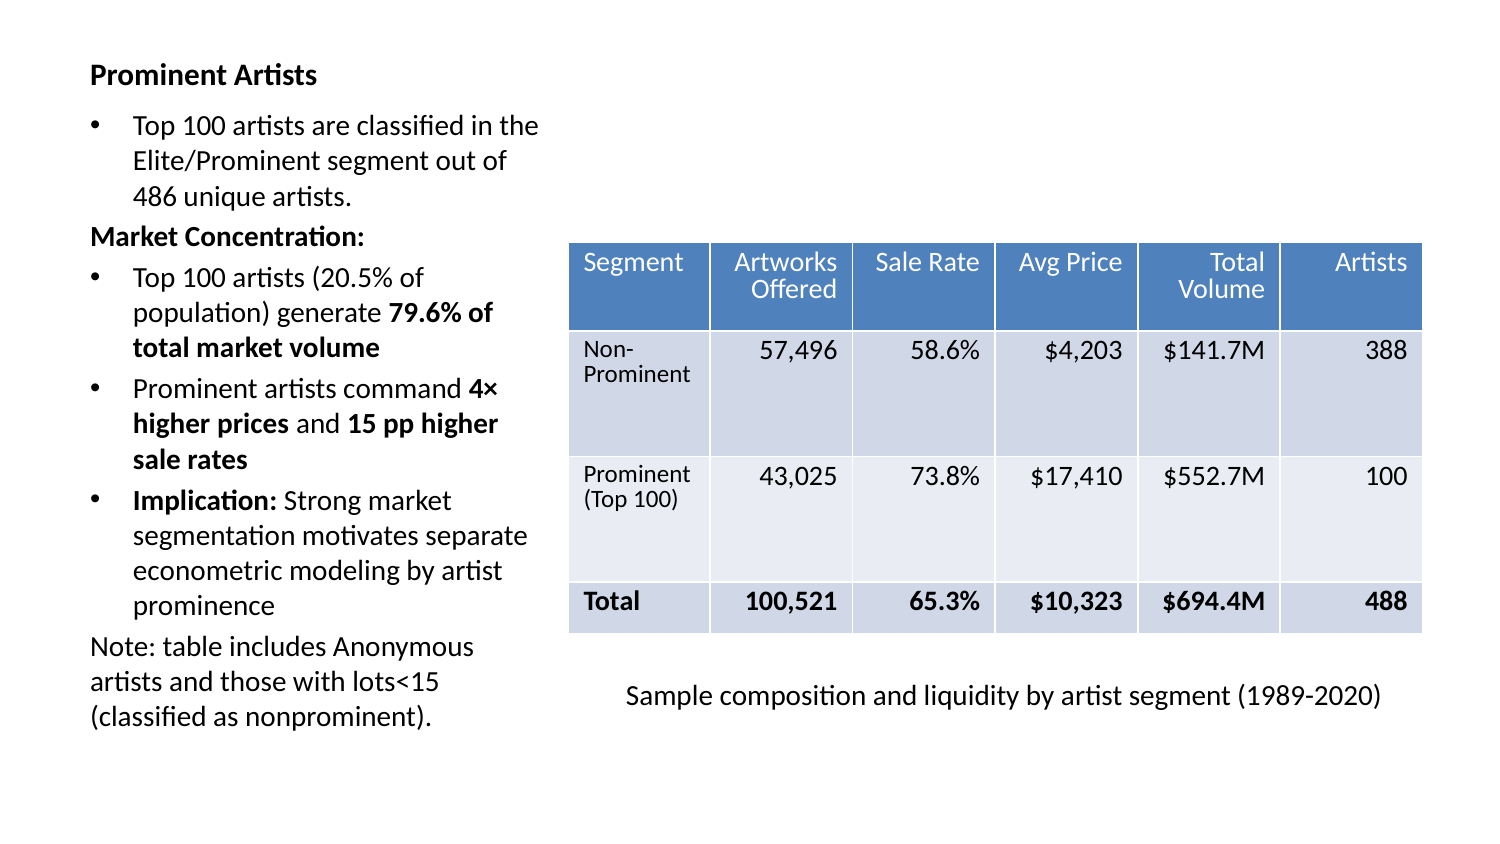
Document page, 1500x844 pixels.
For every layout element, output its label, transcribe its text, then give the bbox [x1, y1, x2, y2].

title Prominent Artists [75, 33, 569, 99]
table_header Artists [1281, 243, 1422, 330]
table_header Total Volume [1139, 243, 1279, 330]
table_header Avg Price [996, 243, 1137, 330]
table_cell 57,496 [711, 332, 852, 456]
list Top 100 artists are classified in the Elite/Prominent segment out of 486 unique artists. Market Concentration: Top 100 artists (20.5% of population) generate 79.6% of total market volume Prominent artists command 4× higher prices and 15 pp higher sale rates Implication: Strong market segmentation motivates separate econometric modeling by artist prominence Note: table includes Anonymous artists and those with lots<15 (classified as nonprominent). [75, 99, 569, 754]
table_cell 488 [1281, 583, 1422, 633]
table_cell 100 [1281, 457, 1422, 581]
table_cell $10,323 [996, 583, 1137, 633]
table_header Segment [569, 243, 709, 330]
table_cell Total [569, 583, 709, 633]
table_cell $694.4M [1139, 583, 1279, 633]
table_cell 388 [1281, 332, 1422, 456]
table_cell $141.7M [1139, 332, 1279, 456]
table_cell $17,410 [996, 457, 1137, 581]
table_cell $4,203 [996, 332, 1137, 456]
table_cell 65.3% [853, 583, 994, 633]
text_box Sample composition and liquidity by artist segment (1989-2020) [585, 668, 1423, 753]
table_cell 73.8% [853, 457, 994, 581]
table_cell 43,025 [711, 457, 852, 581]
table_header Sale Rate [853, 243, 994, 330]
table_cell 58.6% [853, 332, 994, 456]
table_cell Non-Prominent [569, 332, 709, 456]
table_cell 100,521 [711, 583, 852, 633]
table_cell $552.7M [1139, 457, 1279, 581]
table_header Artworks Offered [711, 243, 852, 330]
table_cell Prominent (Top 100) [569, 457, 709, 581]
